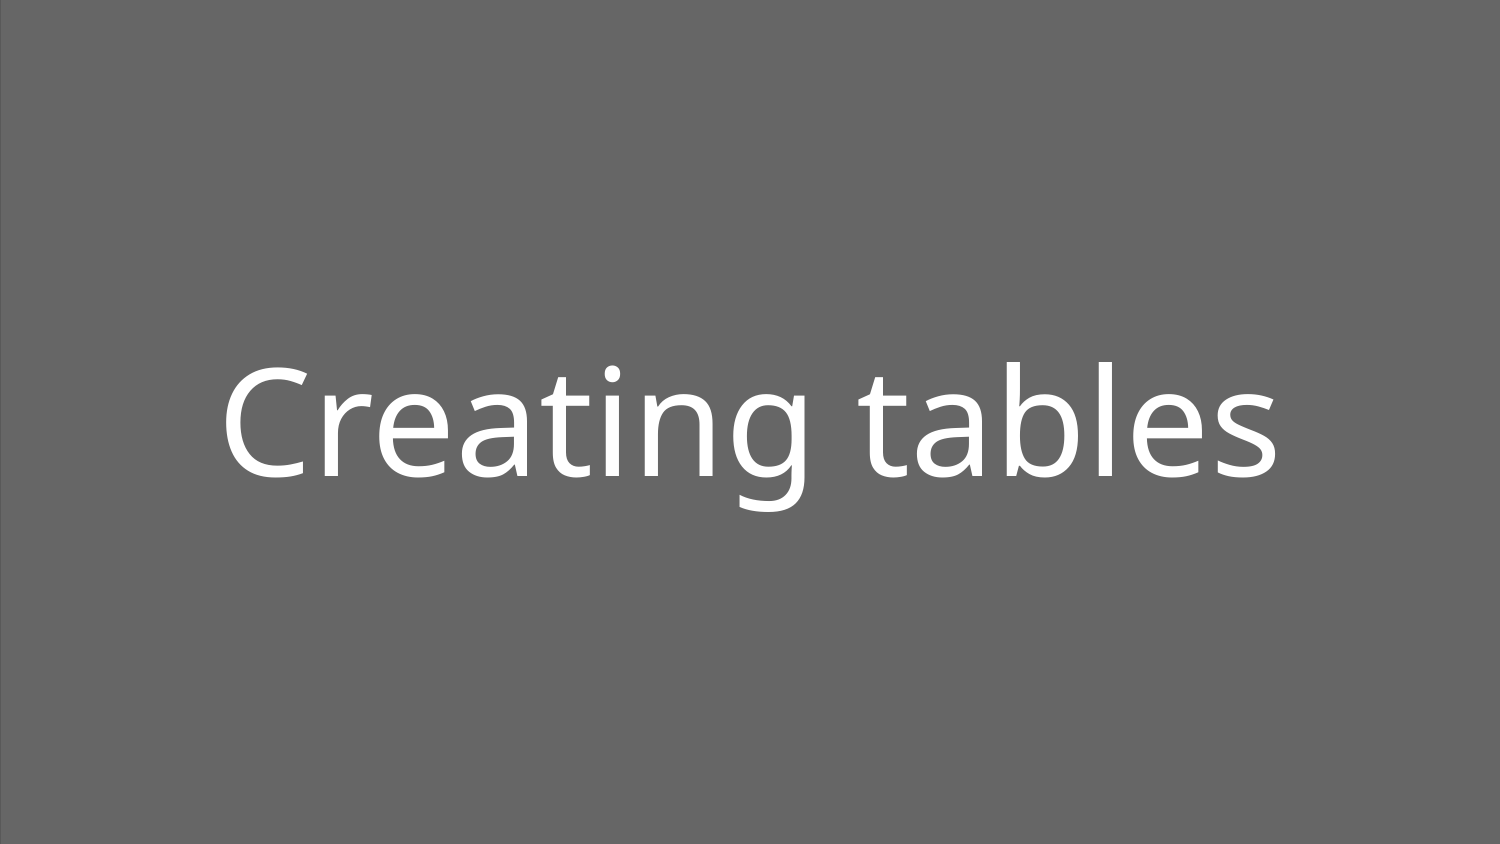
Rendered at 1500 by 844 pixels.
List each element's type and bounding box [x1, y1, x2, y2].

text_box [0, 0, 1500, 844]
